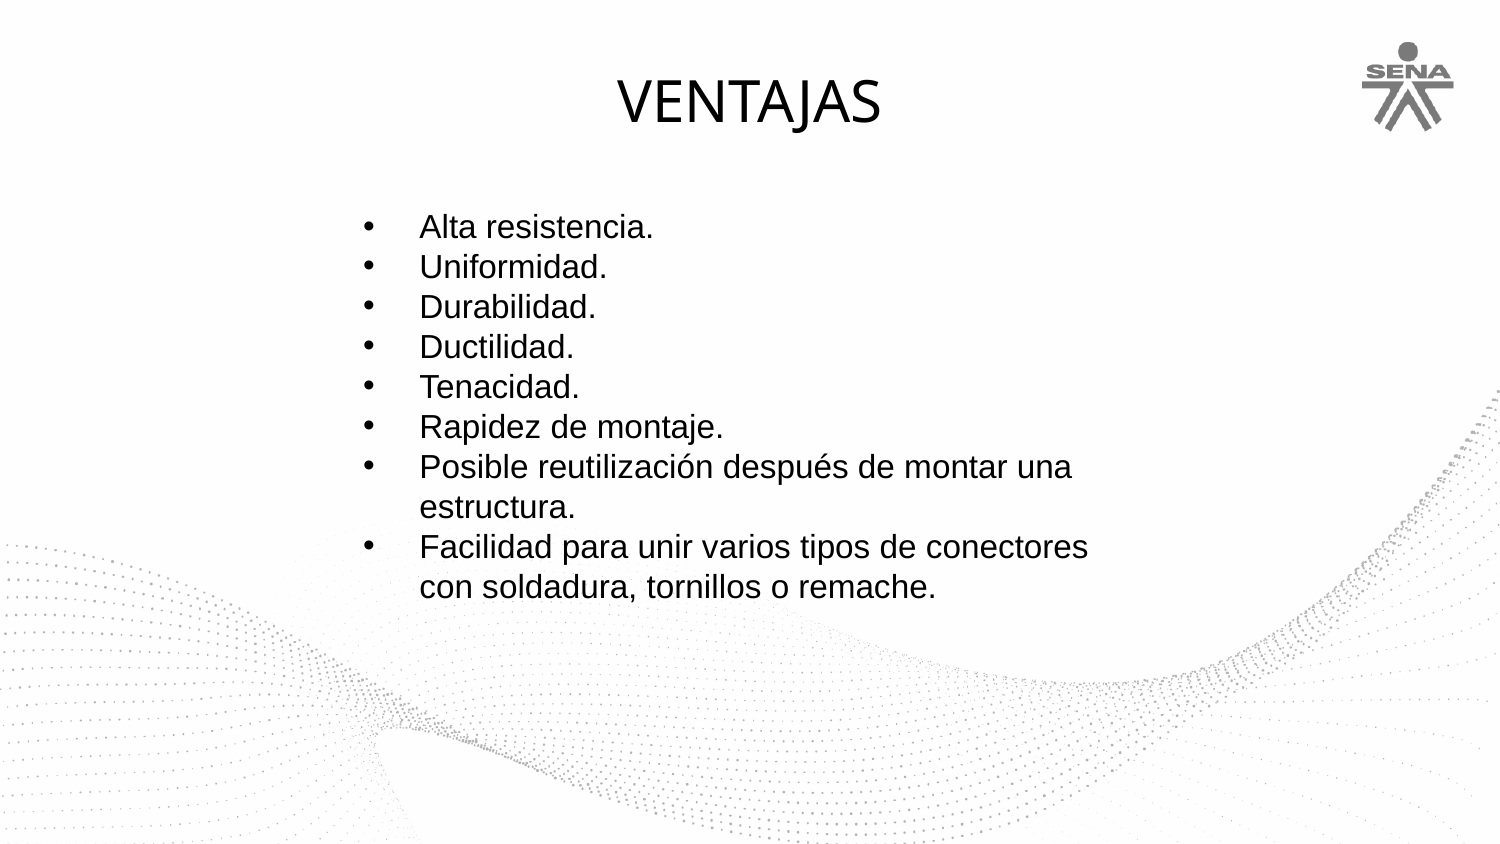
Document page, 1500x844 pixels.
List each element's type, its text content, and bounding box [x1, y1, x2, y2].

text_box Alta resistencia. Uniformidad. Durabilidad. Ductilidad. Tenacidad. Rapidez de montaje. Posible reutilización después de montar una estructura. Facilidad para unir varios tipos de conectores con soldadura, tornillos o remache. [348, 198, 1125, 613]
text_box VENTAJAS [154, 56, 1346, 142]
